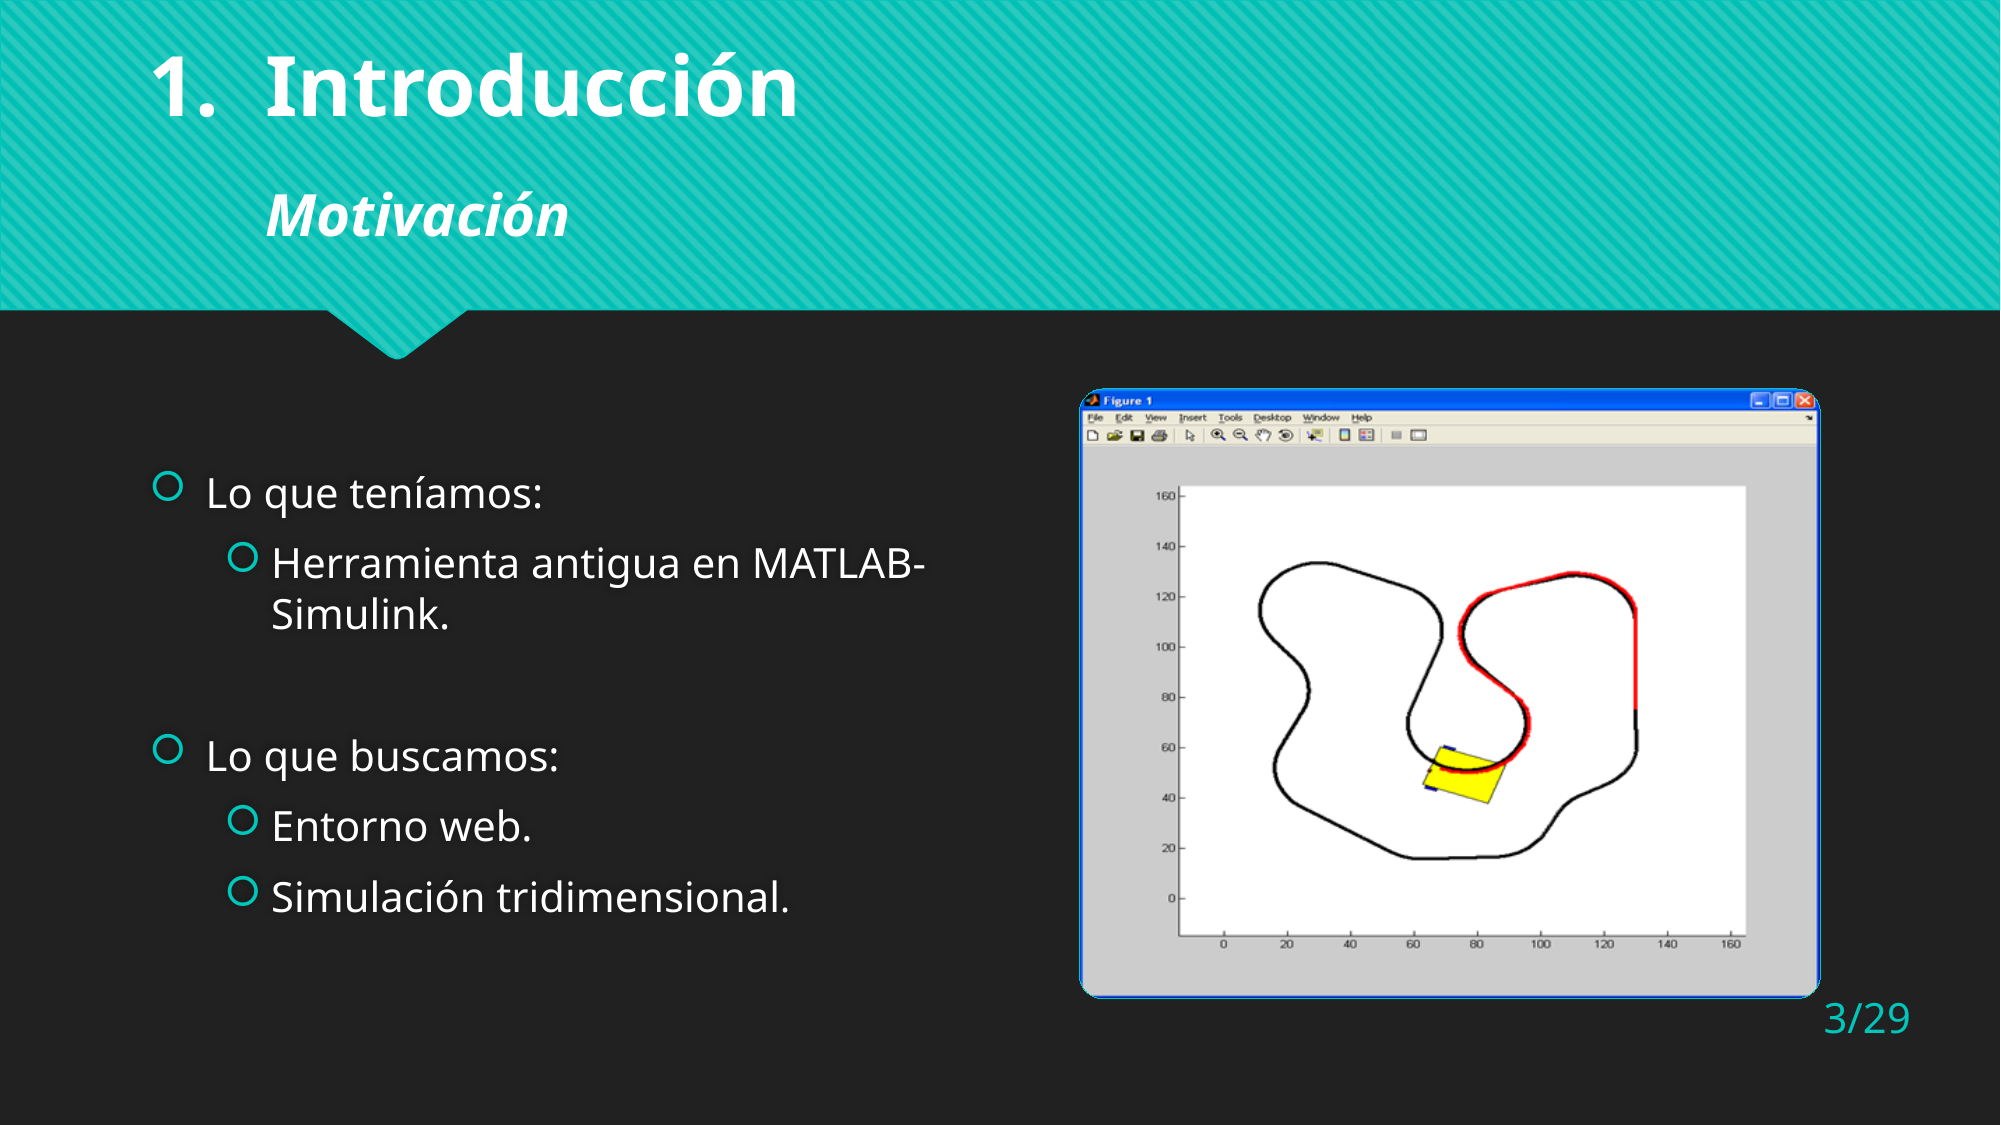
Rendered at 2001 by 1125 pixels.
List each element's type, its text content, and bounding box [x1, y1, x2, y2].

picture [1079, 388, 1821, 999]
slide_number 3/29 [1751, 970, 1926, 1051]
text_box 1. Introducción Motivación [133, 26, 1187, 256]
list Lo que teníamos: Herramienta antigua en MATLAB-Simulink. Lo que buscamos: Entorno web. Simulación tridimensional. [134, 395, 1079, 992]
